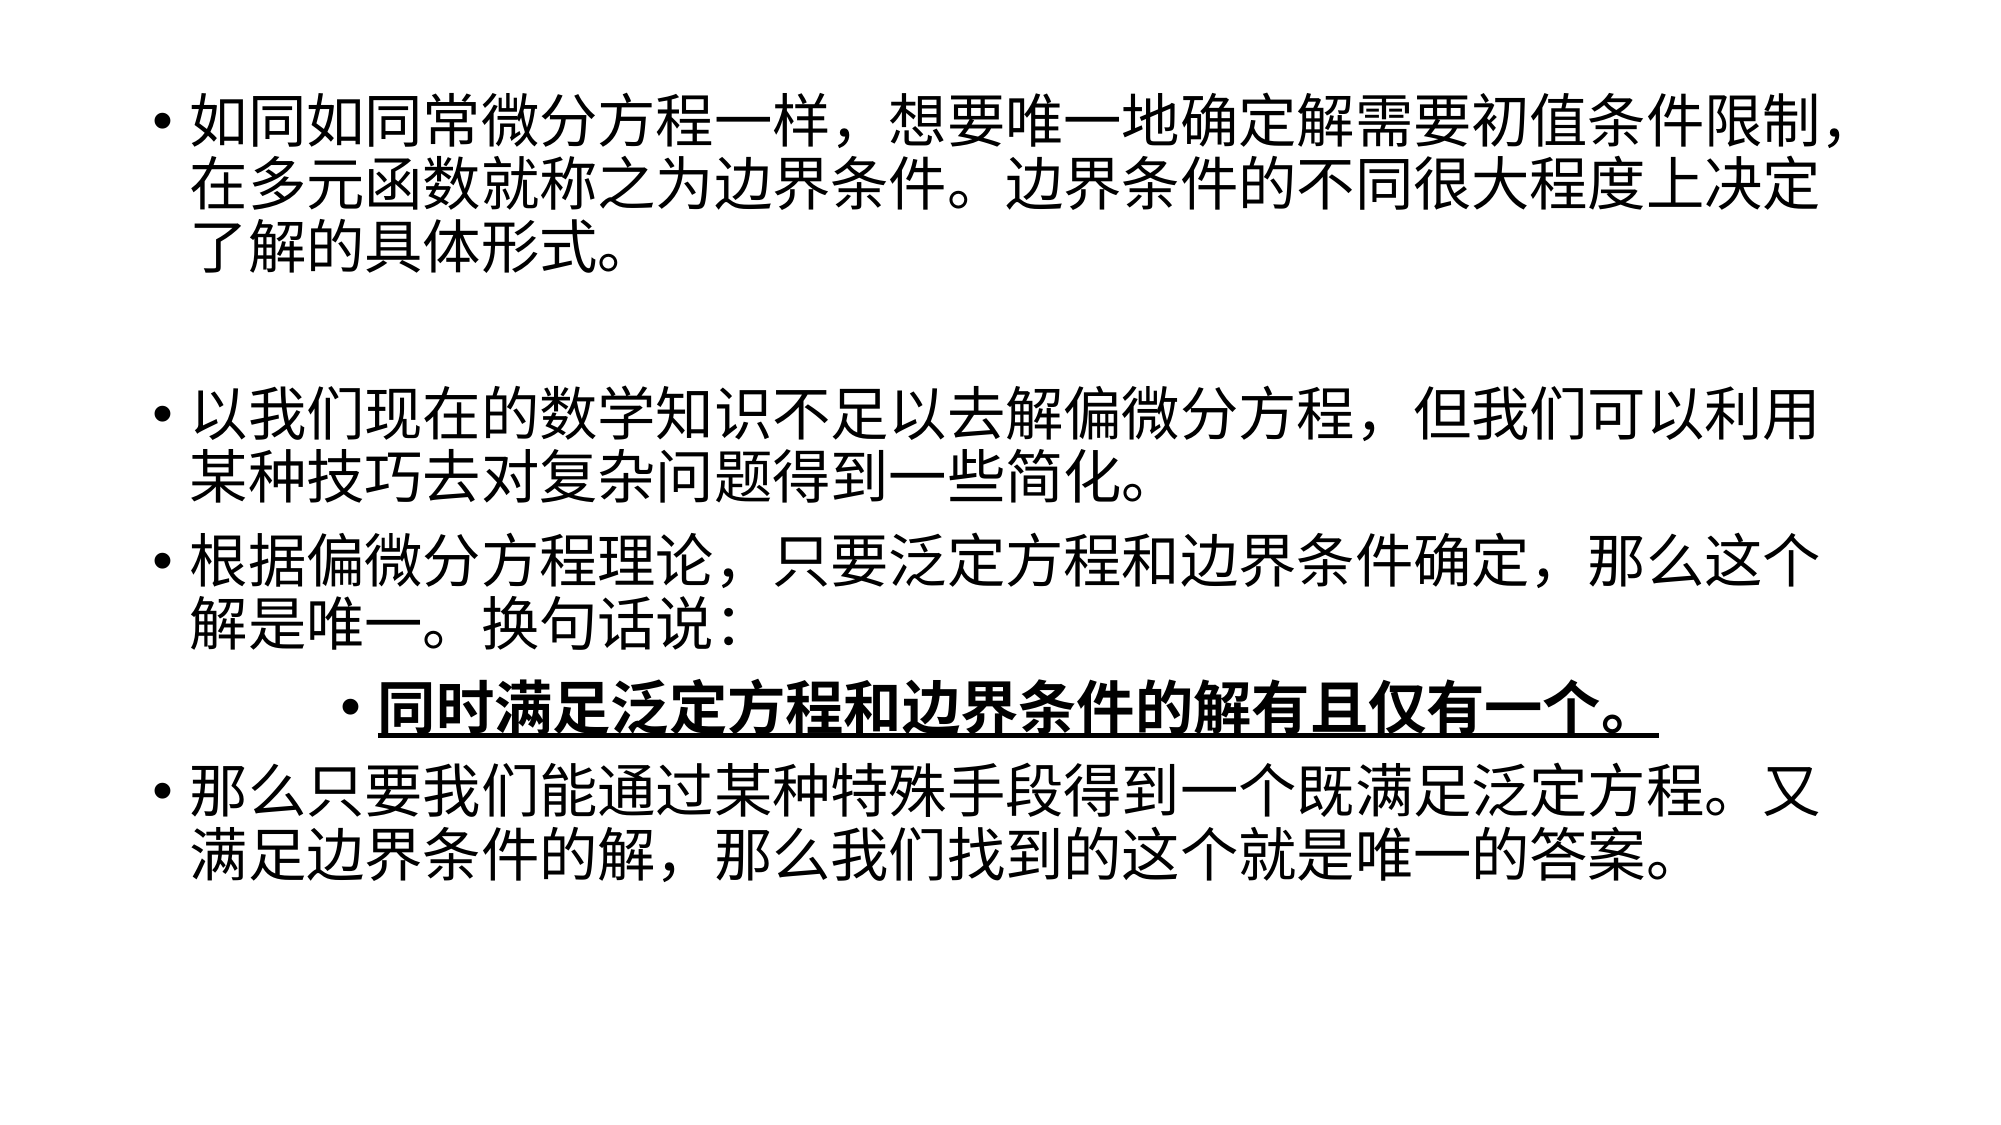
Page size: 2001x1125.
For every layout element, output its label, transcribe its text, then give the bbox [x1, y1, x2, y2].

list 如同如同常微分方程一样，想要唯一地确定解需要初值条件限制，在多元函数就称之为边界条件。边界条件的不同很大程度上决定了解的具体形式。 以我们现在的数学知识不足以去解偏微分方程，但我们可以利用某种技巧去对复杂问题得到一些简化。 根据偏微分方程理论，只要泛定方程和边界条件确定，那么这个解是唯一。换句话说： 同时满足泛定方程和边界条件的解有且仅有一个。 那么只要我们能通过某种特殊手段得到一个既满足泛定方程。又满足边界条件的解，那么我们找到的这个就是唯一的答案。 [137, 84, 1863, 1014]
